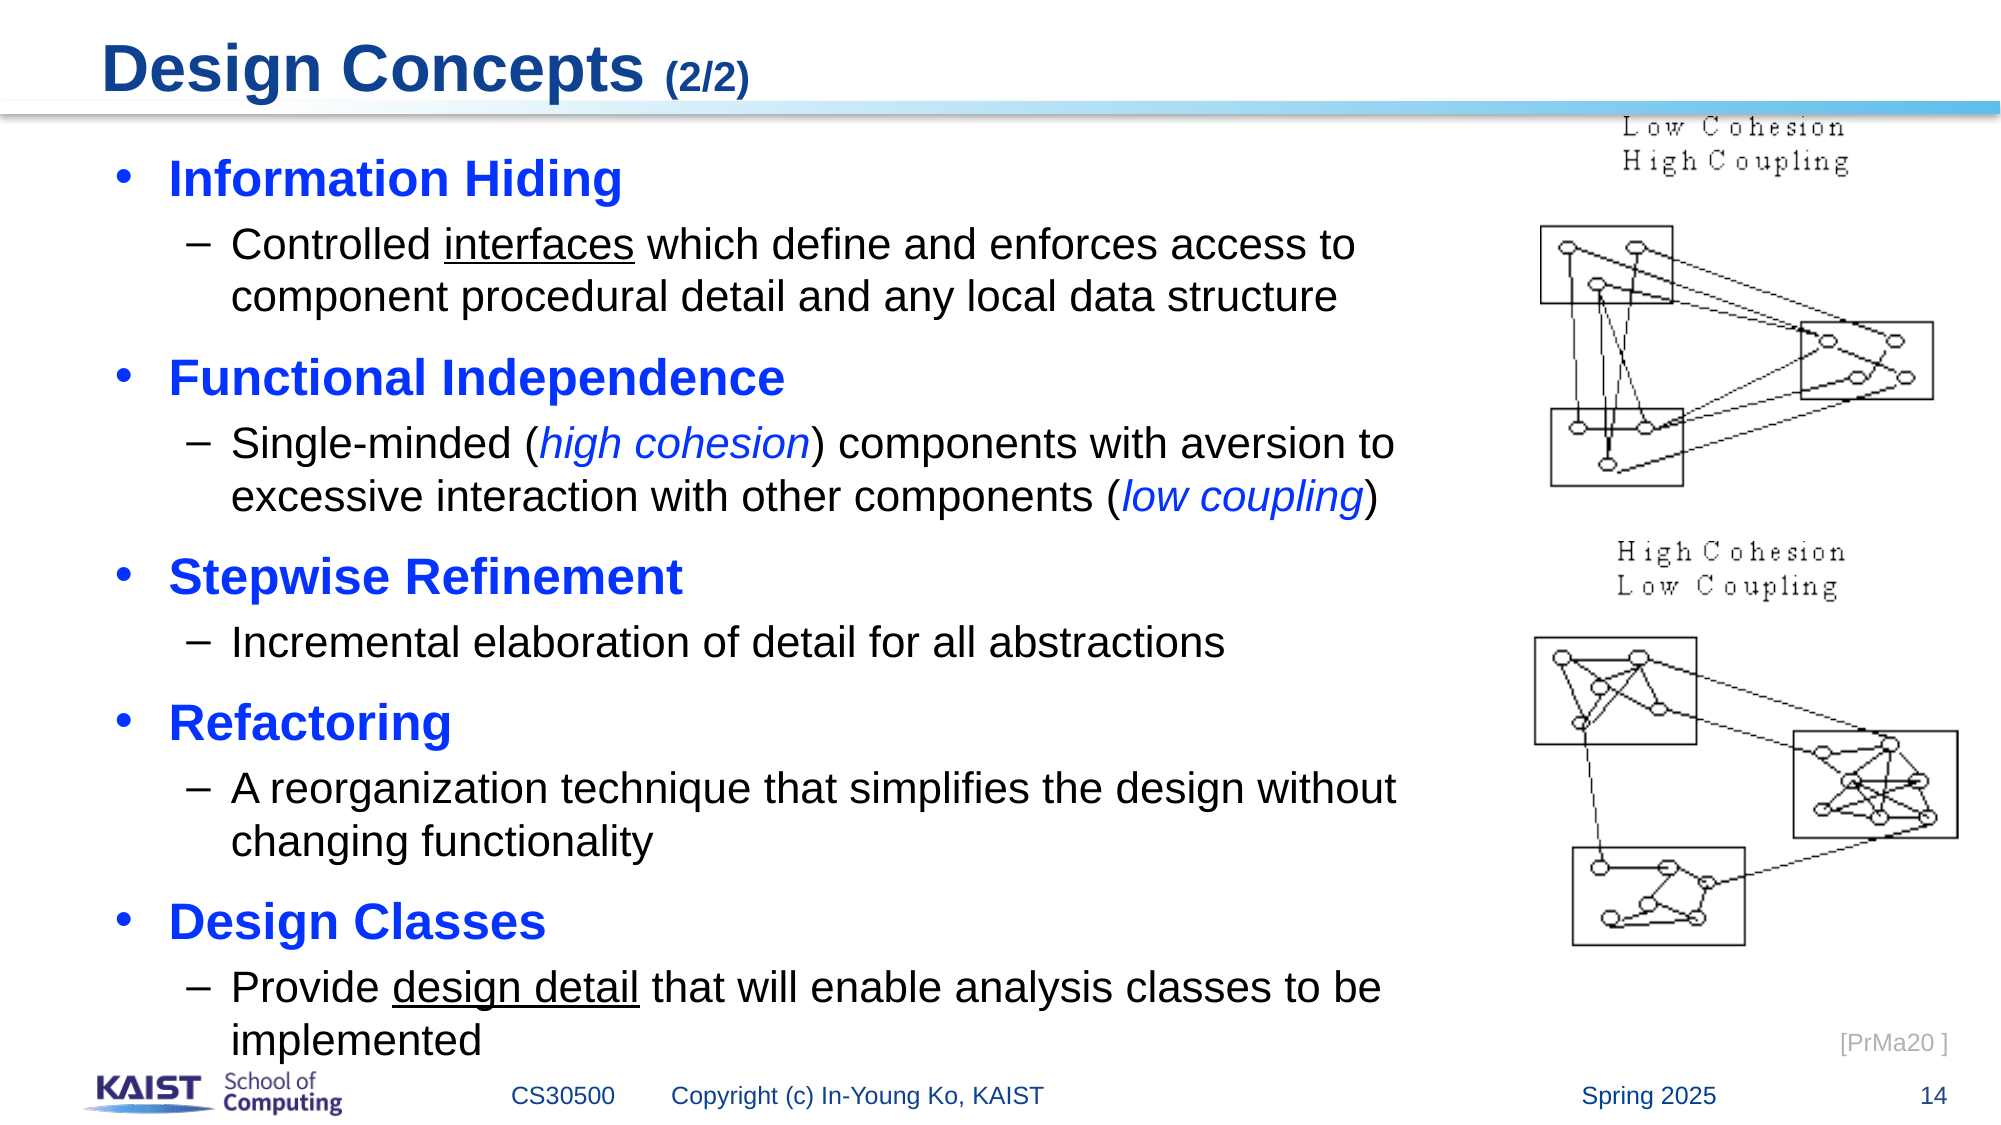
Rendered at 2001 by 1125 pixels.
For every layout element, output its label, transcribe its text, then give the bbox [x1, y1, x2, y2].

picture [1516, 115, 1961, 971]
footer CS30500 Copyright (c) In-Young Ko, KAIST [496, 1065, 1517, 1125]
title Design Concepts (2/2) [86, 19, 1914, 112]
picture [80, 1054, 342, 1125]
slide_number 14 [1833, 1065, 1963, 1125]
text_box [PrMa20 ] [1825, 1019, 1971, 1064]
slide_number Spring 2025 [1566, 1064, 1800, 1125]
list Information Hiding Controlled interfaces which define and enforces access to component procedural detail and any local data structure Functional Independence Single-minded (high cohesion) components with aversion to excessive interaction with other components (low coupling) Stepwise Refinement Incremental elaboration of detail for all abstractions Refactoring A reorganization technique that simplifies the design without changing functionality Design Classes Provide design detail that will enable analysis classes to be implemented [99, 137, 1475, 1075]
